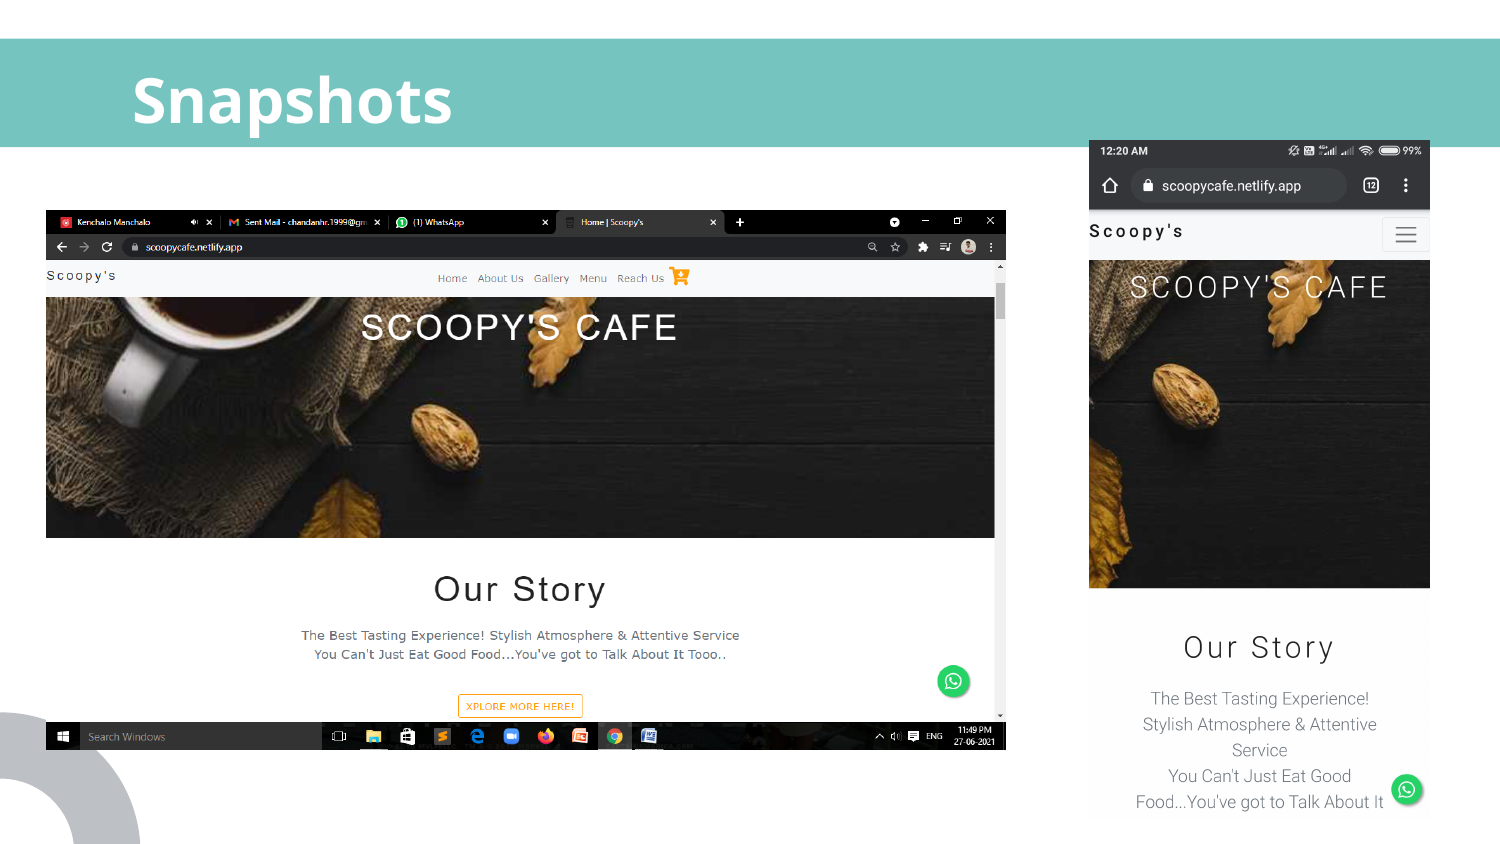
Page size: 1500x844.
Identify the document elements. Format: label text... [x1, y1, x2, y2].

title Snapshots [117, 46, 1449, 141]
picture [1089, 140, 1430, 821]
picture [46, 210, 1006, 751]
